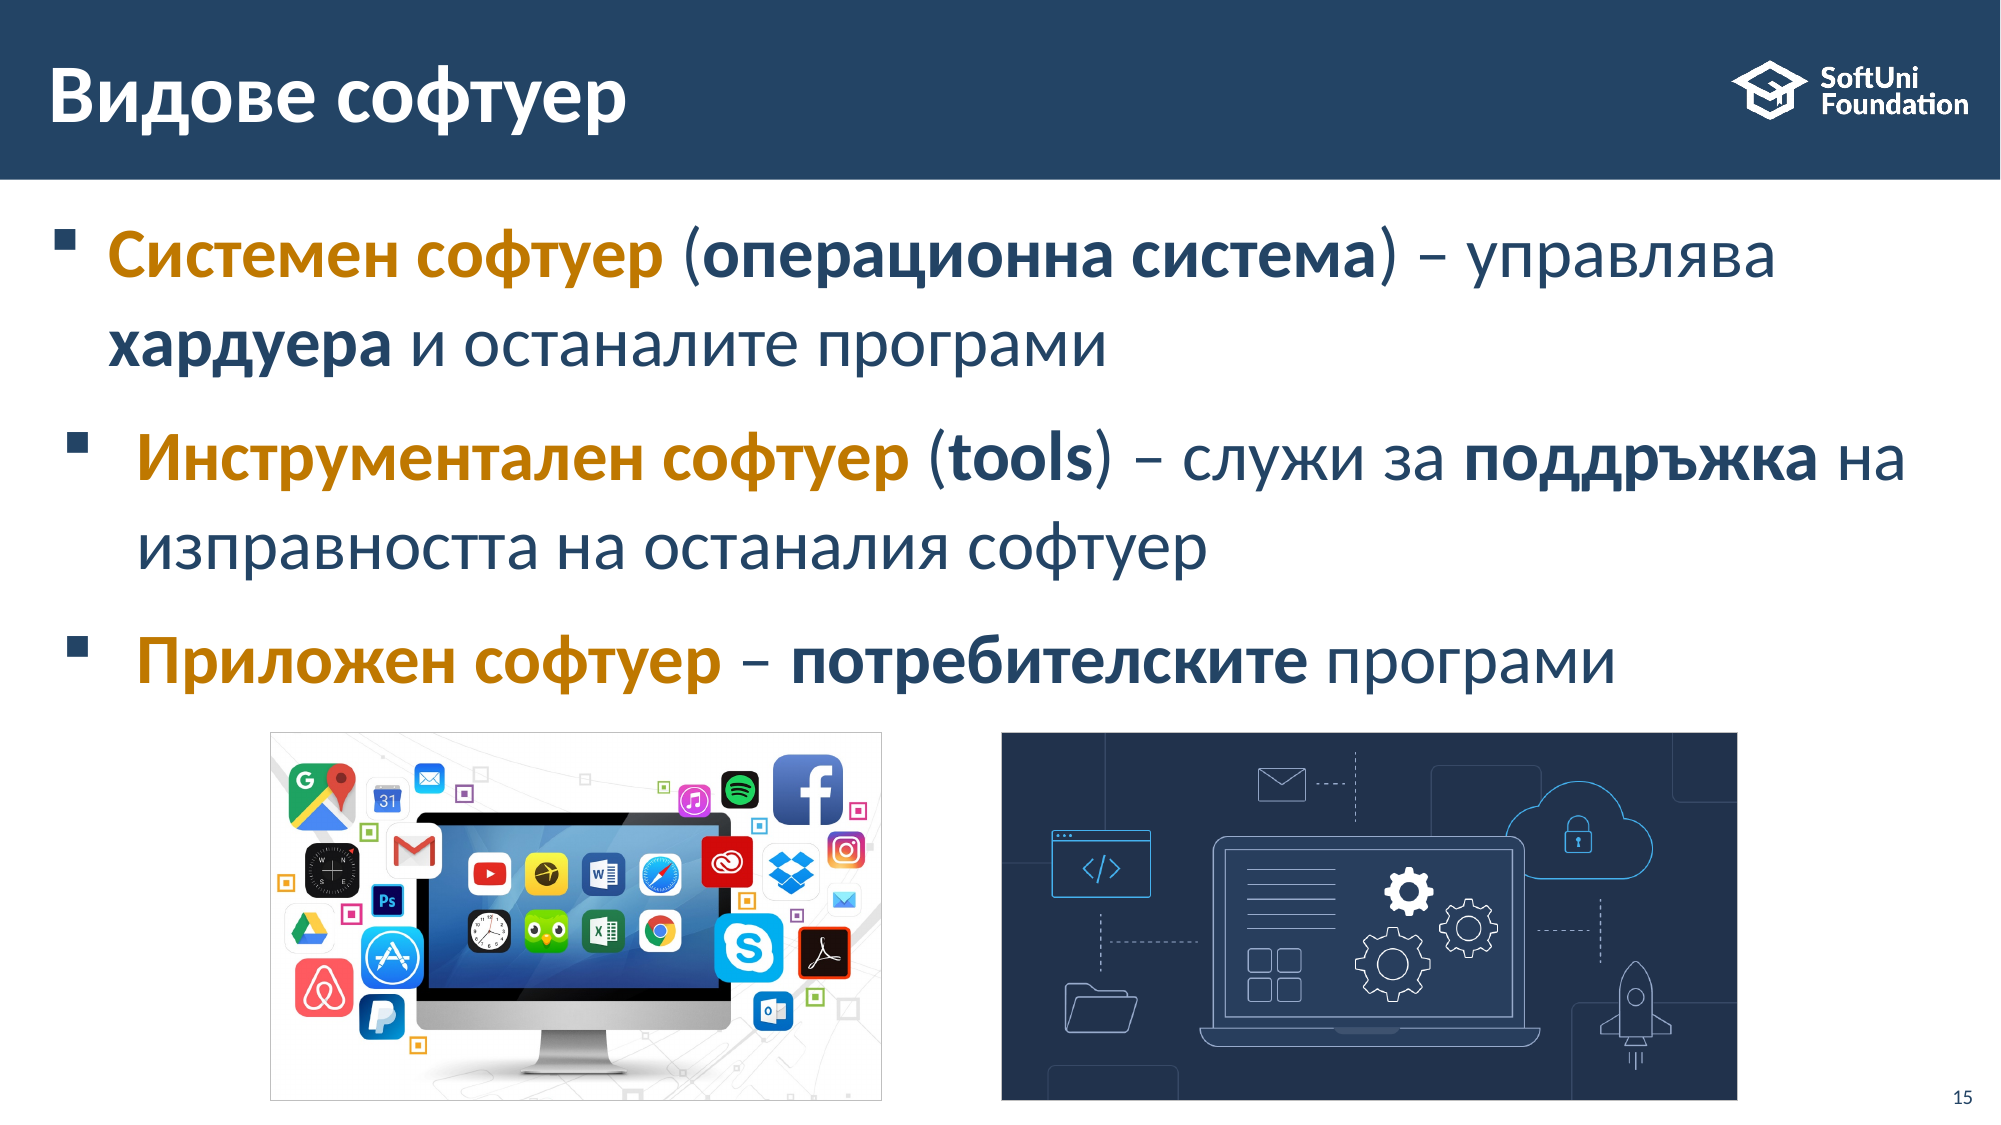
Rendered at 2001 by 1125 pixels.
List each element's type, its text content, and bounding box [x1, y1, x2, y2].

picture [270, 731, 882, 1101]
title Видове софтуер [31, 16, 1716, 162]
picture [1001, 731, 1738, 1101]
list Системен софтуер (операционна система) – управлява хардуера и останалите програми Инструментален софтуер (tools) – служи за поддръжка на изправността на останалия софтуер Приложен софтуер – потребителските програми [31, 196, 1970, 1104]
picture [1731, 60, 1968, 120]
slide_number 15 [1927, 1067, 1989, 1117]
